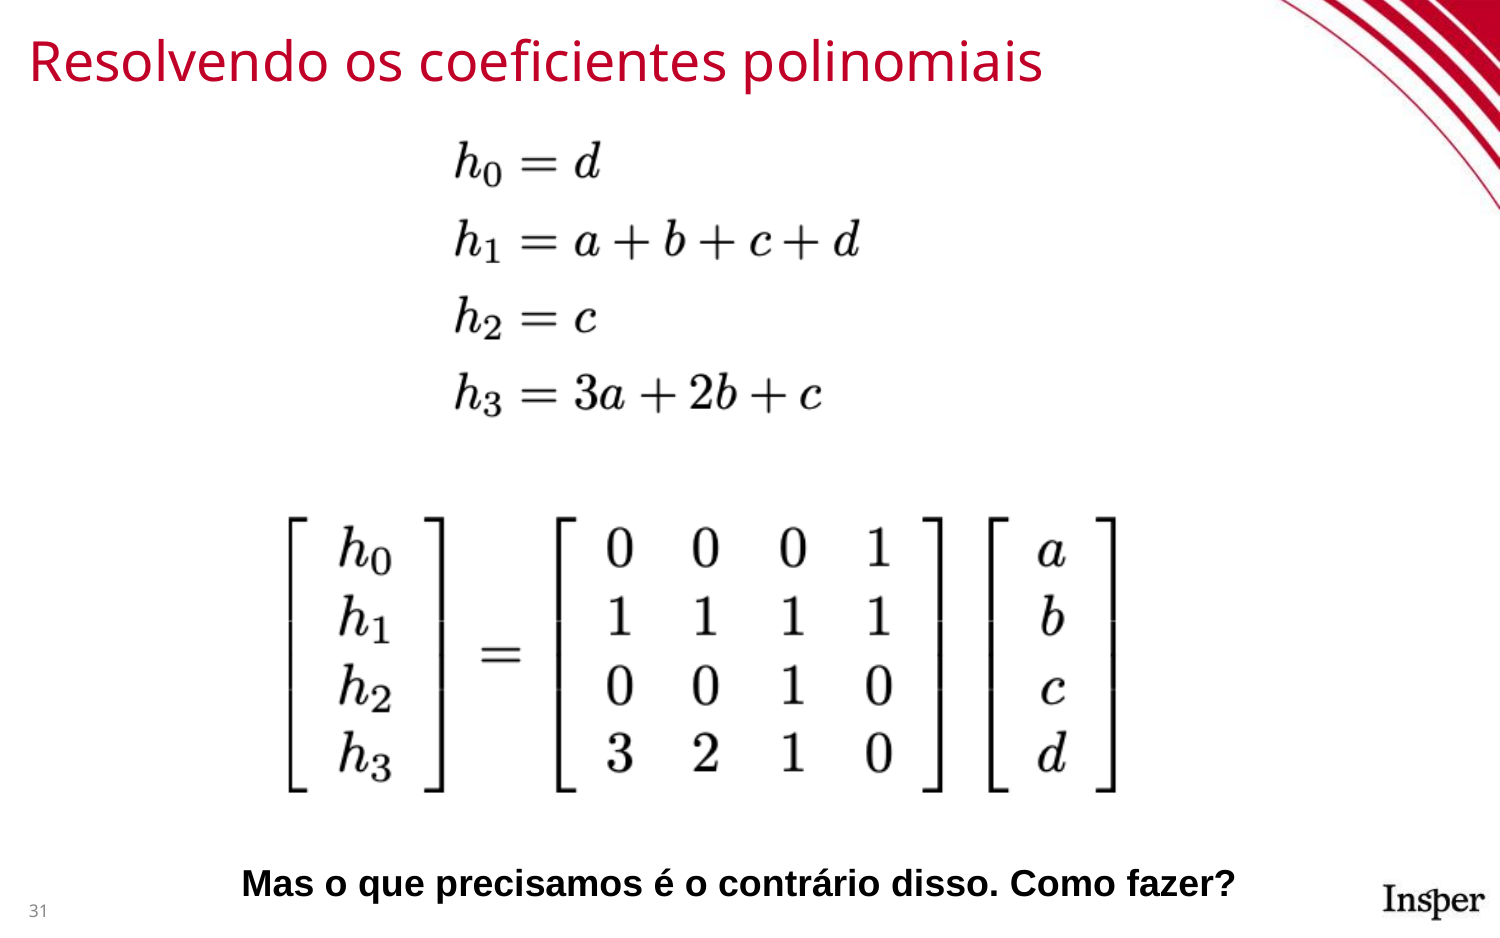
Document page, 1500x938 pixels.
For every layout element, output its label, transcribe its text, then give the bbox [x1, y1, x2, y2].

picture [249, 0, 1500, 938]
text_box Mas o que precisamos é o contrário disso. Como fazer? [226, 851, 1269, 913]
slide_number 31 [0, 887, 78, 938]
title Resolvendo os coeficientes polinomiais [13, 18, 1397, 104]
